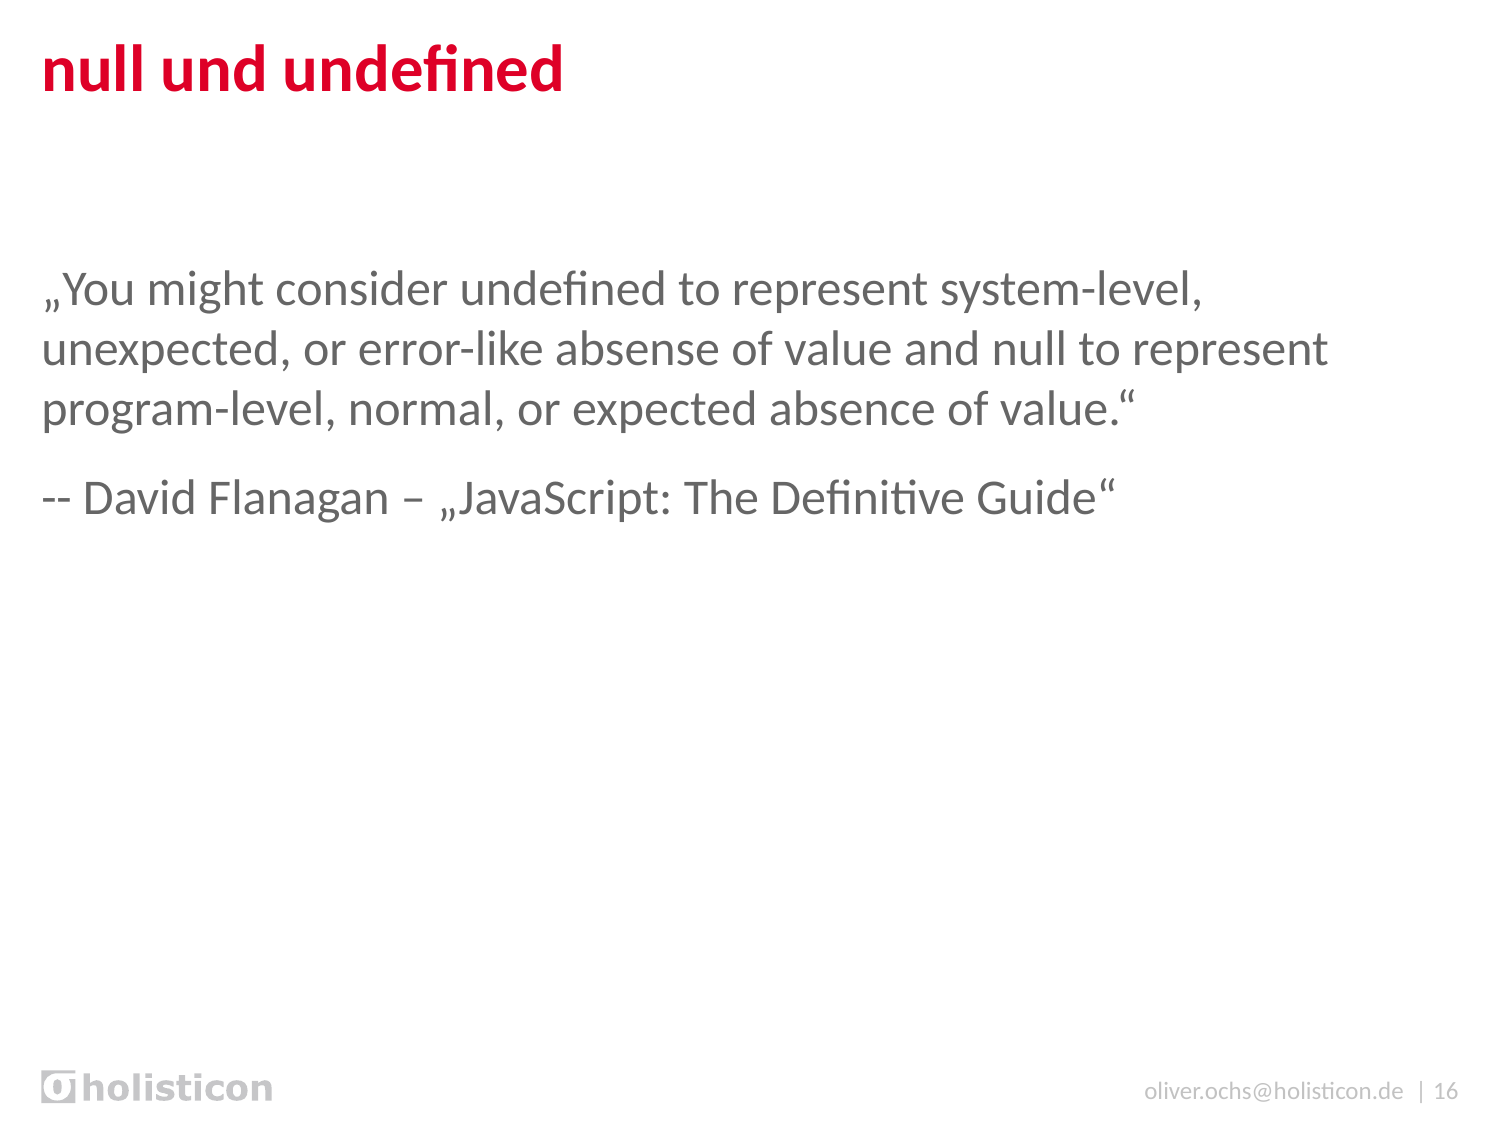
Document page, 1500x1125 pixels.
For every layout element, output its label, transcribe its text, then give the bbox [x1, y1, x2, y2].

title null und undefined [41, 24, 1436, 188]
list „You might consider undefined to represent system-level, unexpected, or error-like absense of value and null to represent program-level, normal, or expected absence of value.“ -- David Flanagan – „JavaScript: The Definitive Guide“ [41, 255, 1436, 973]
